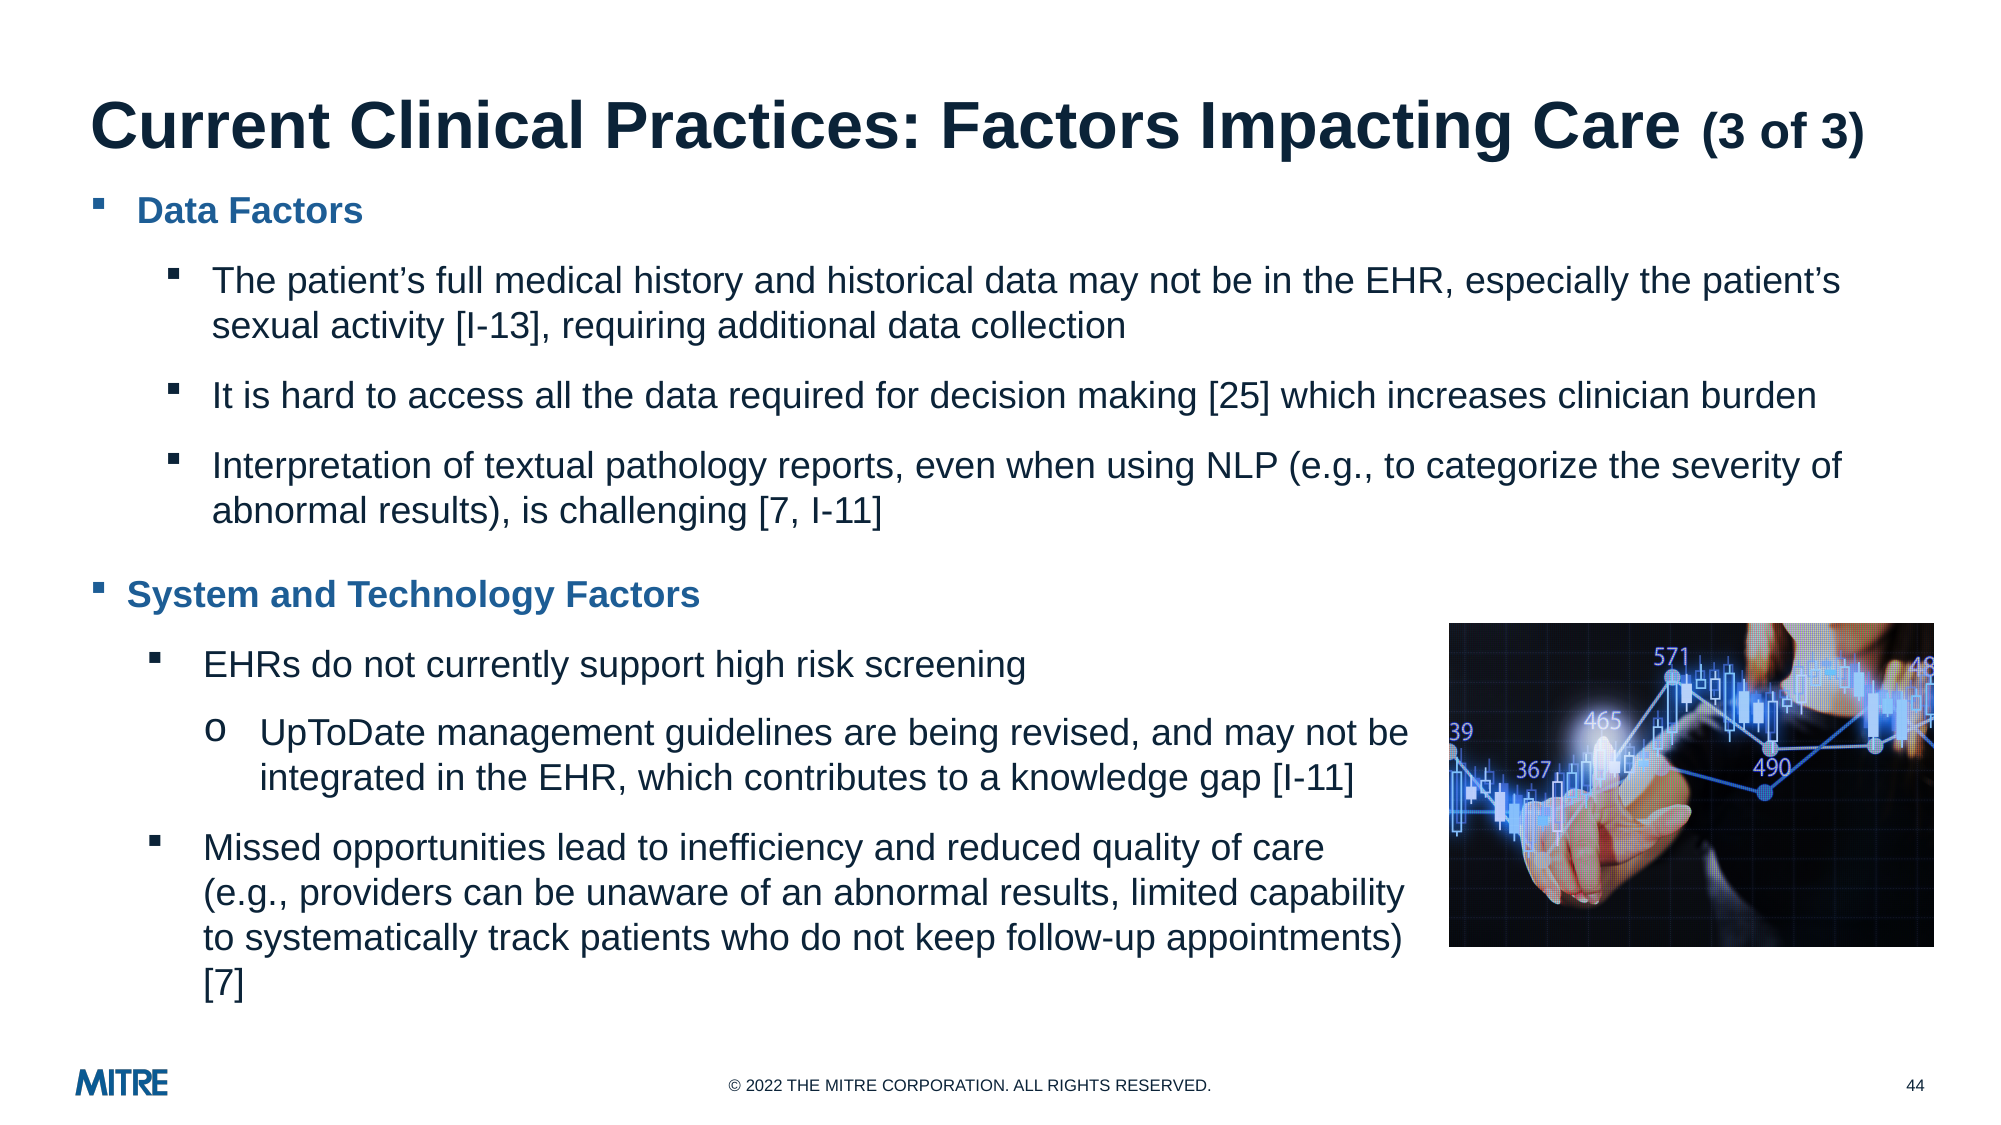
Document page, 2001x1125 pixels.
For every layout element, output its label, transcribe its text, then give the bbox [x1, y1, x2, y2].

list System and Technology Factors EHRs do not currently support high risk screening UpToDate management guidelines are being revised, and may not be integrated in the EHR, which contributes to a knowledge gap [I-11] Missed opportunities lead to inefficiency and reduced quality of care (e.g., providers can be unaware of an abnormal results, limited capability to systematically track patients who do not keep follow-up appointments) [7] [75, 562, 1431, 1025]
picture [71, 1063, 174, 1103]
slide_number 44 [1793, 1064, 1925, 1106]
text_box Data Factors The patient’s full medical history and historical data may not be in the EHR, especially the patient’s sexual activity [I-13], requiring additional data collection It is hard to access all the data required for decision making [25] which increases clinician burden Interpretation of textual pathology reports, even when using NLP (e.g., to categorize the severity of abnormal results), is challenging [7, I-11] [75, 178, 1956, 597]
title Current Clinical Practices: Factors Impacting Care (3 of 3) [75, 65, 1925, 178]
picture [1449, 623, 1934, 947]
